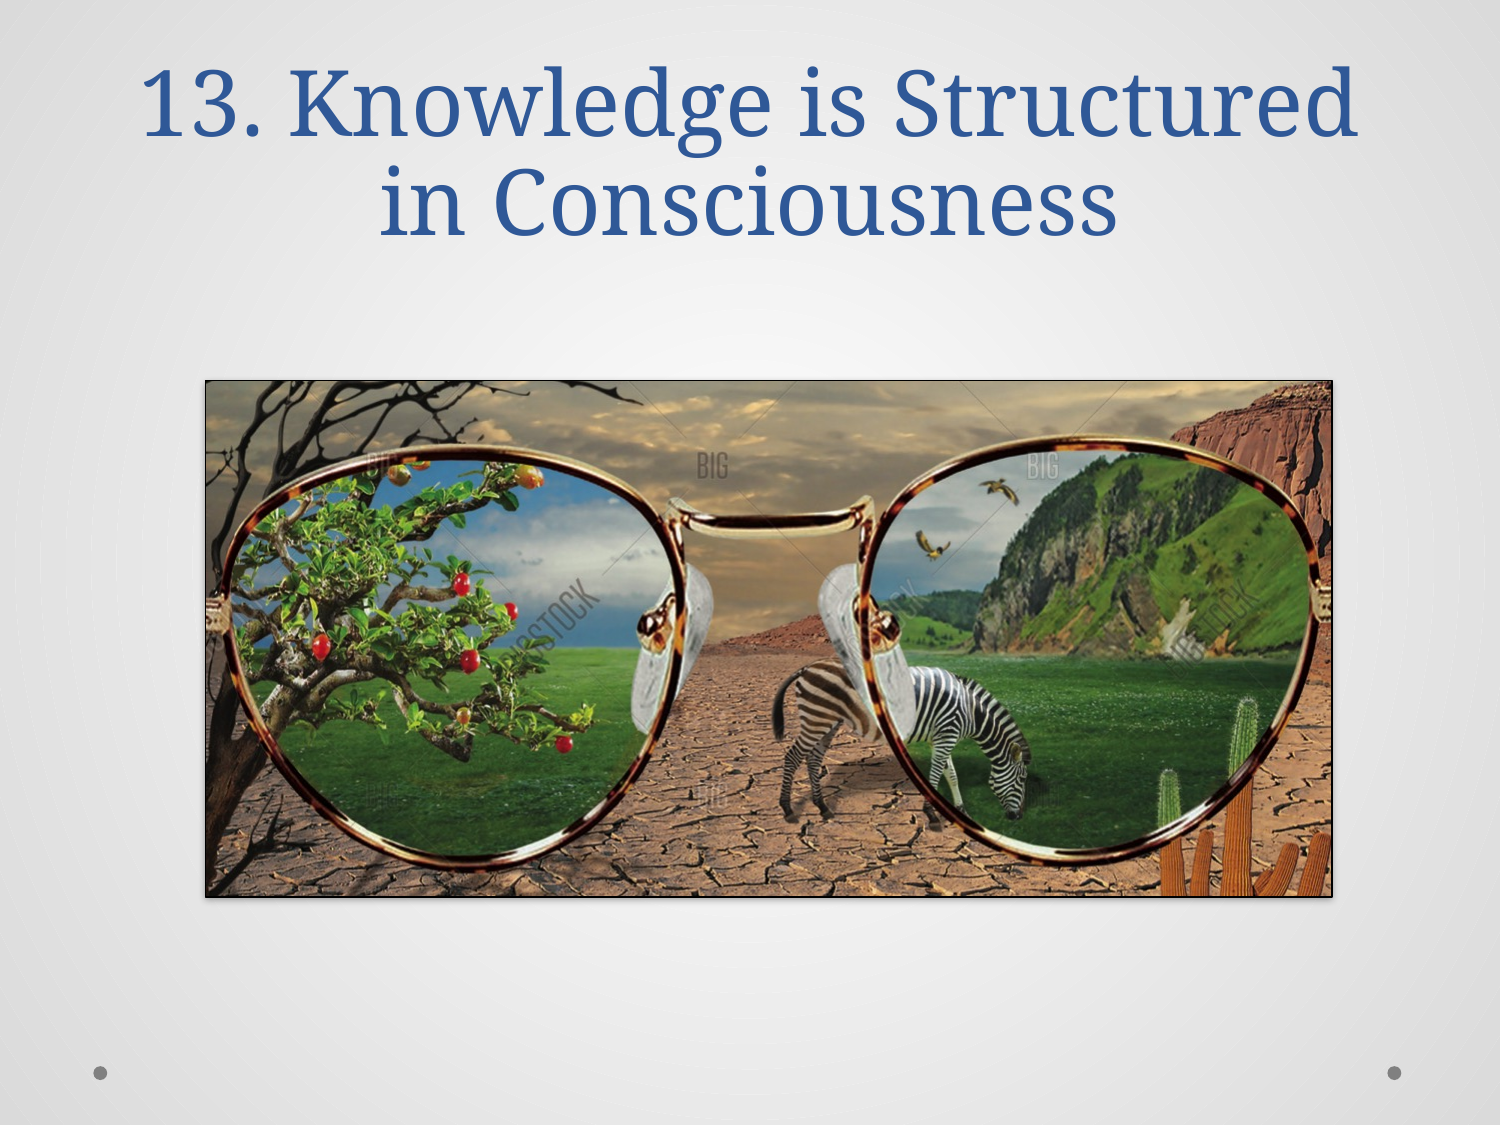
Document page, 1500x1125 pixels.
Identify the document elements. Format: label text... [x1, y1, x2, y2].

title 13. Knowledge is Structured in Consciousness [75, 0, 1425, 263]
picture [205, 380, 1332, 897]
